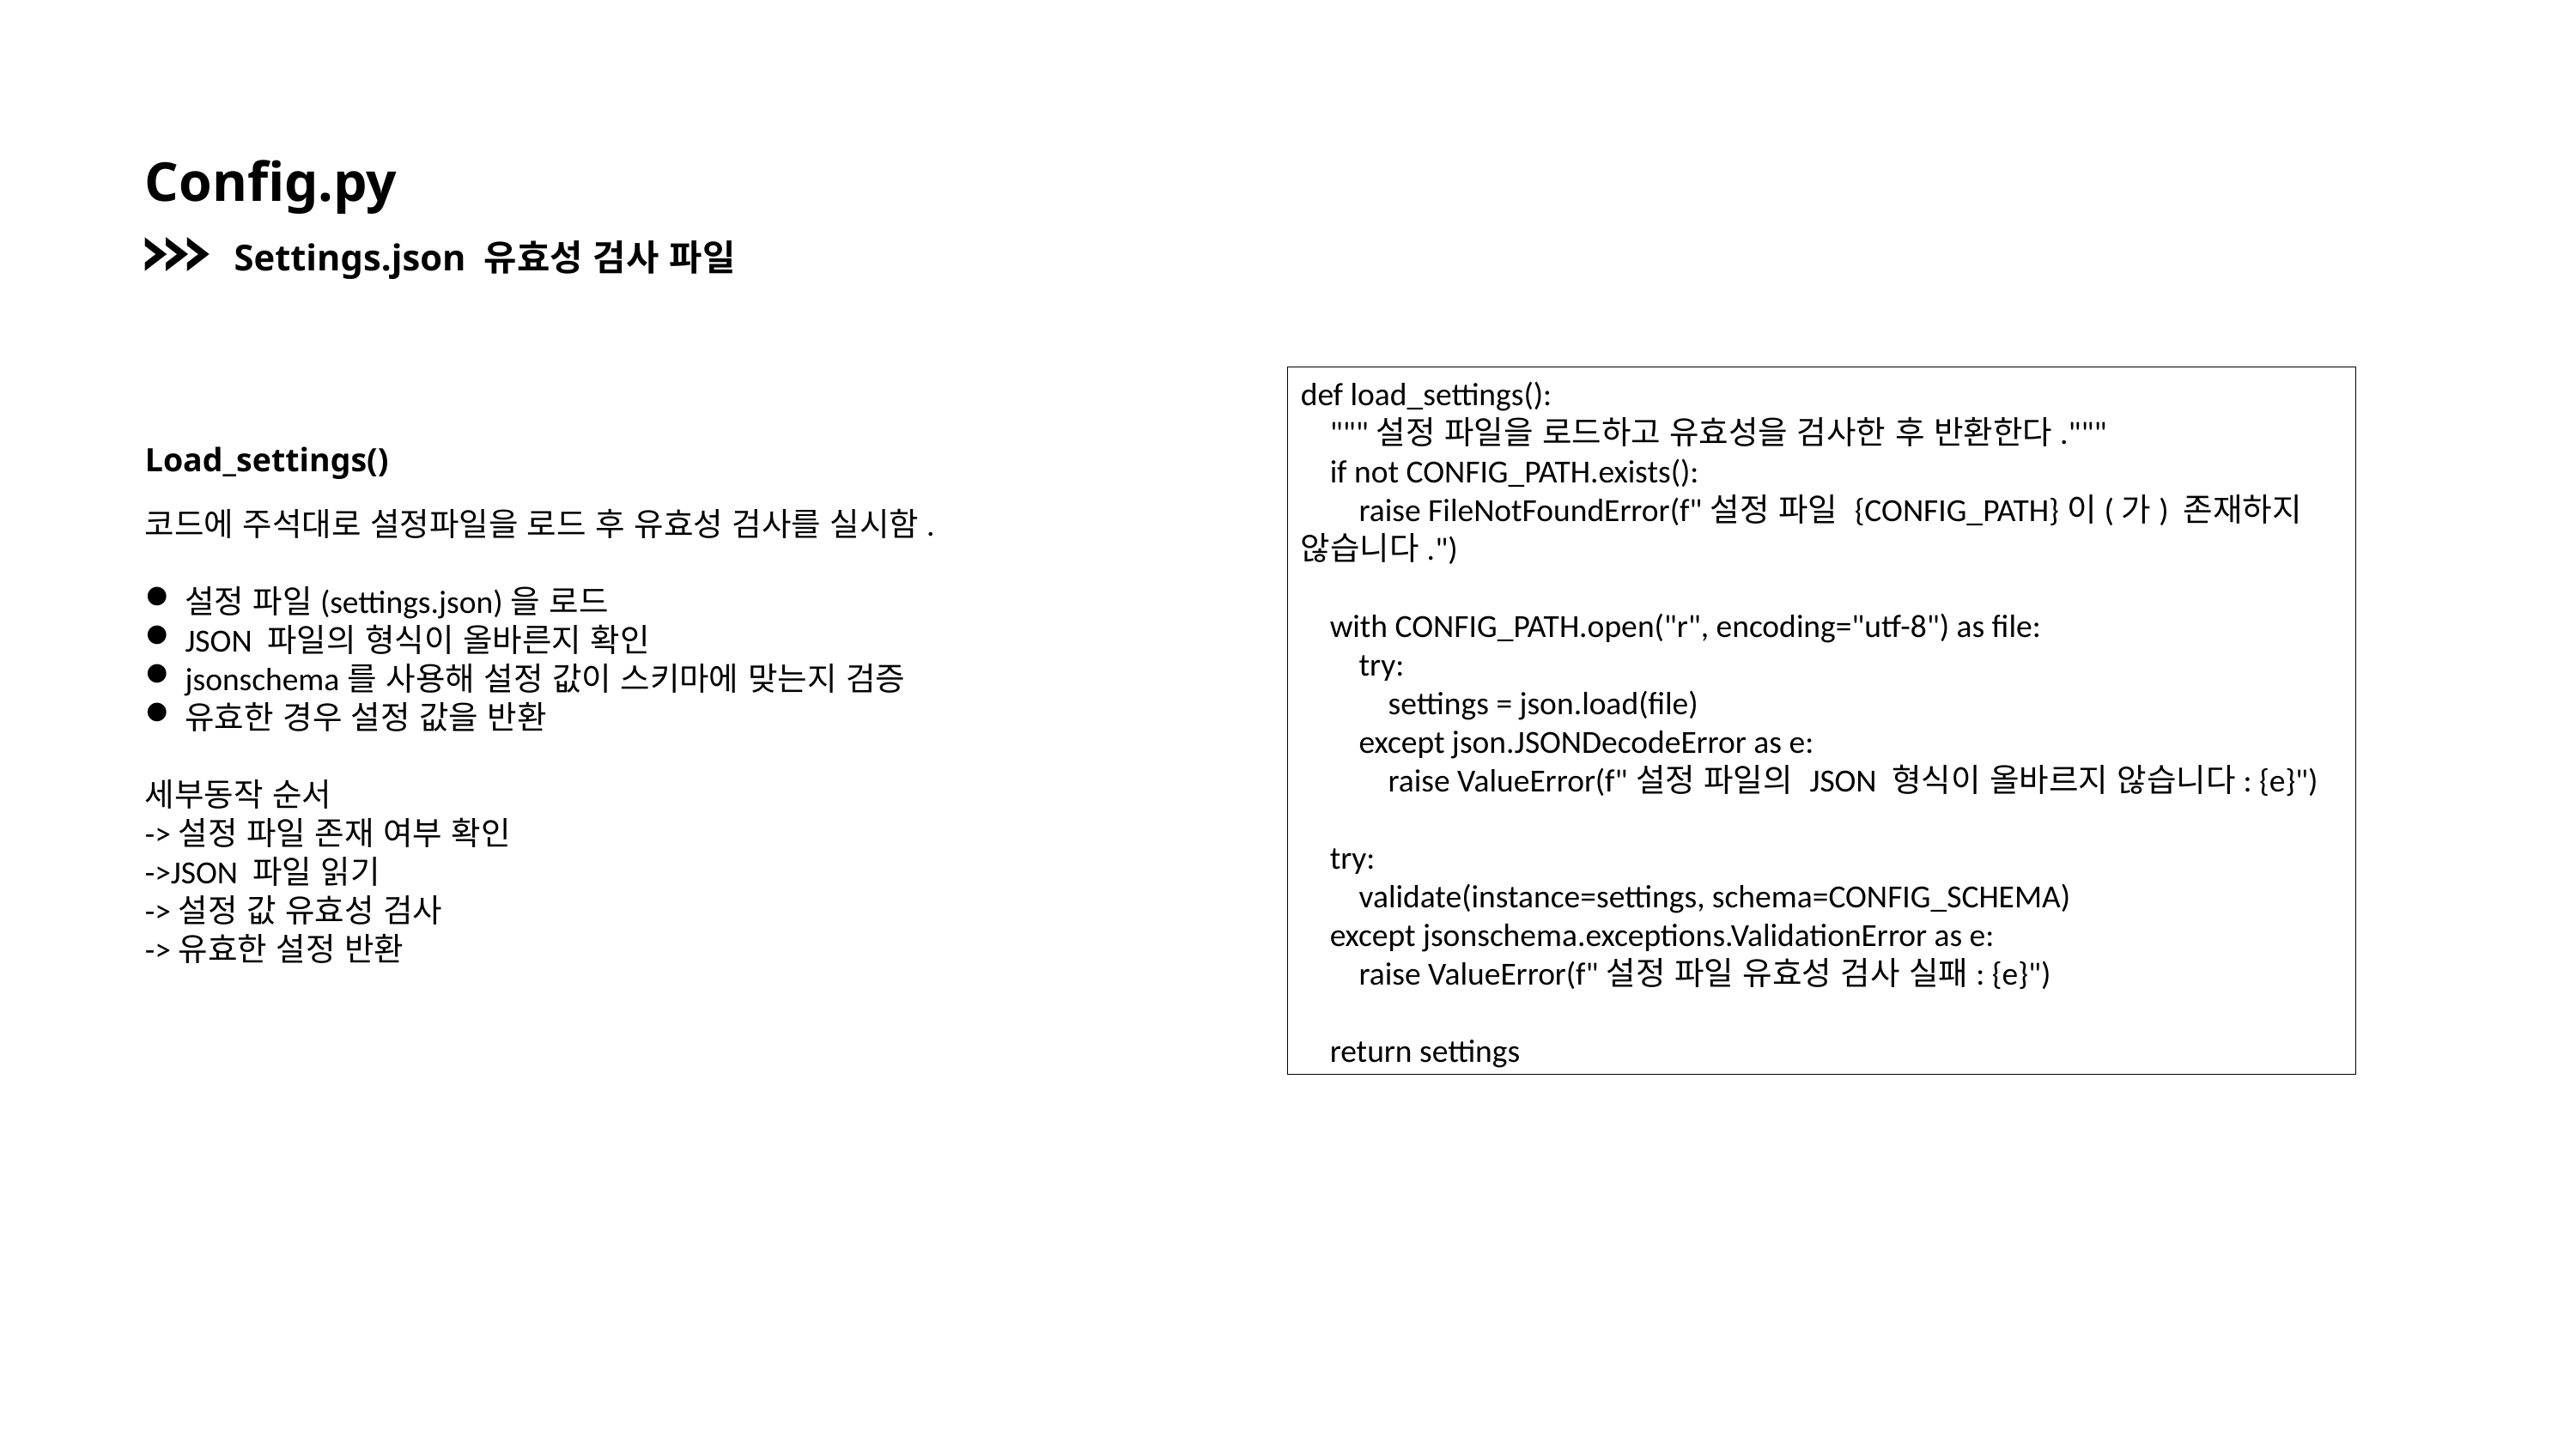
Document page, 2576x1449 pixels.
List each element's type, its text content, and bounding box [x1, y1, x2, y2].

text_box [144, 237, 210, 272]
text_box Settings.json 유효성 검사 파일 [234, 227, 910, 278]
text_box def load_settings(): """설정 파일을 로드하고 유효성을 검사한 후 반환한다.""" if not CONFIG_PATH.exists(): raise FileNotFoundError(f"설정 파일 {CONFIG_PATH}이(가) 존재하지 않습니다.") with CONFIG_PATH.open("r", encoding="utf-8") as file: try: settings = json.load(file) except json.JSONDecodeError as e: raise ValueError(f"설정 파일의 JSON 형식이 올바르지 않습니다: {e}") try: validate(instance=settings, schema=CONFIG_SCHEMA) except jsonschema.exceptions.ValidationError as e: raise ValueError(f"설정 파일 유효성 검사 실패: {e}") return settings [1287, 367, 2356, 1075]
text_box Config.py [144, 136, 1031, 212]
text_box Load_settings() [144, 433, 710, 479]
text_box 코드에 주석대로 설정파일을 로드 후 유효성 검사를 실시함. 설정 파일(settings.json)을 로드 JSON 파일의 형식이 올바른지 확인 jsonschema를 사용해 설정 값이 스키마에 맞는지 검증 유효한 경우 설정 값을 반환 세부동작 순서 ->설정 파일 존재 여부 확인 ->JSON 파일 읽기 ->설정 값 유효성 검사 ->유효한 설정 반환 [144, 503, 1167, 968]
